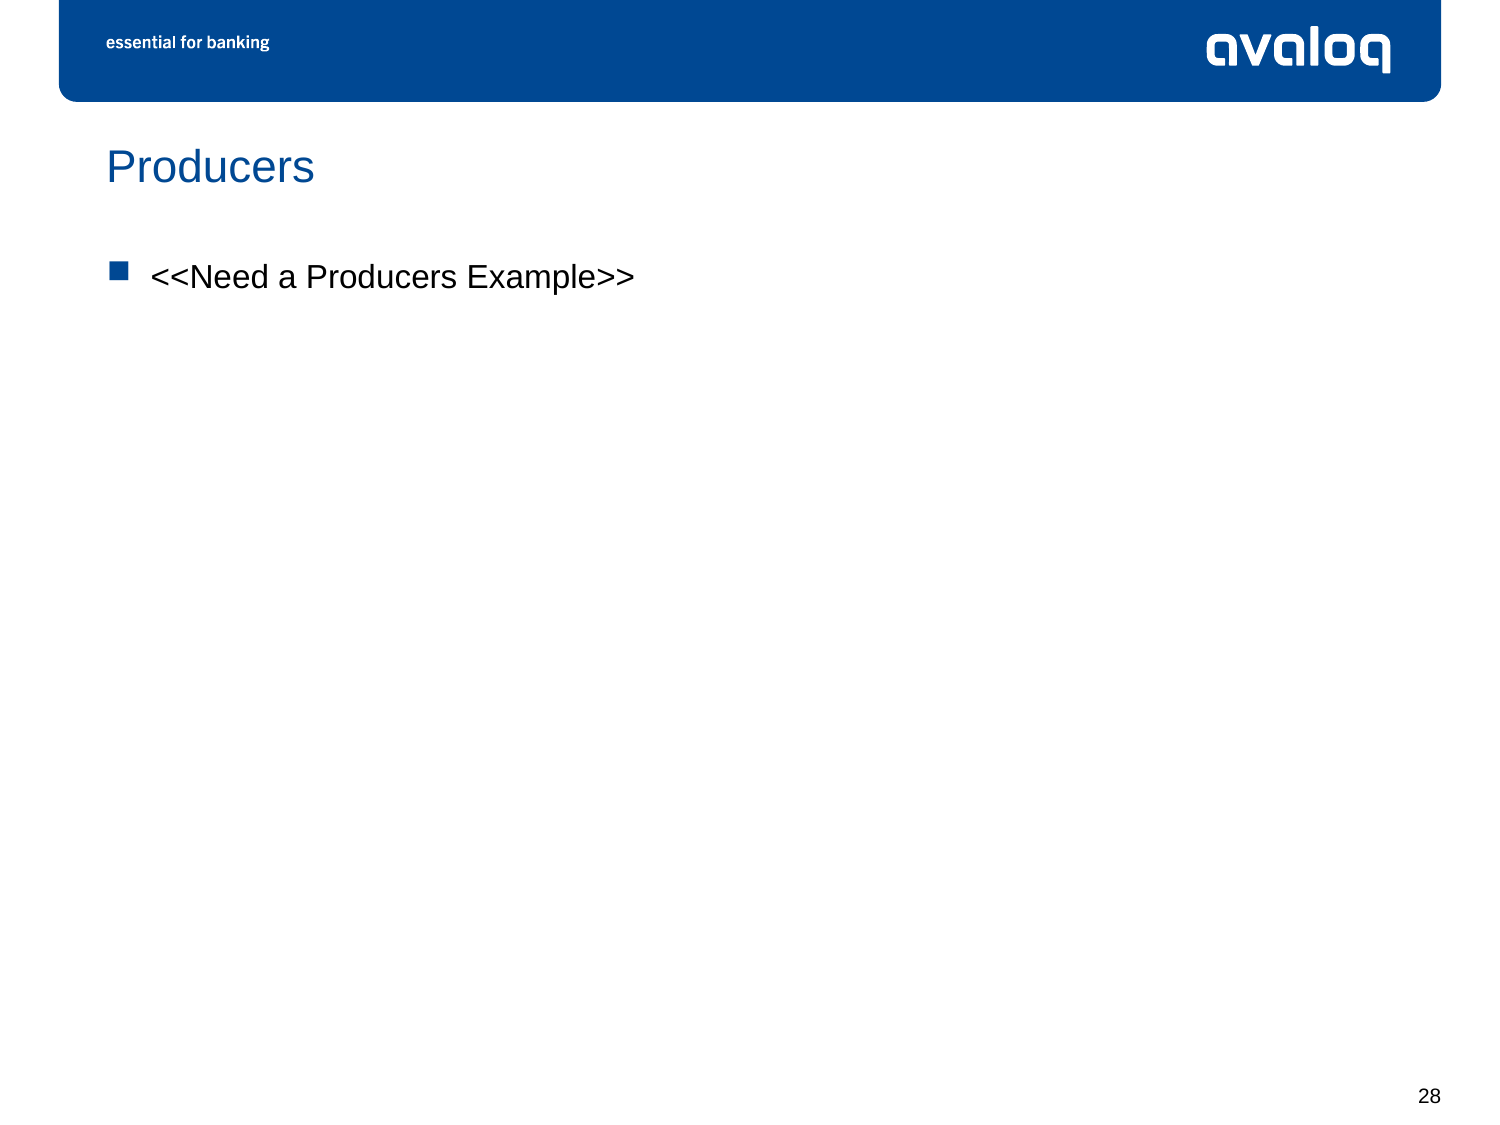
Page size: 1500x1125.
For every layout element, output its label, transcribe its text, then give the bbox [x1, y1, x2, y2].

list <<Need a Producers Example>> [105, 255, 1394, 1042]
title Producers [105, 142, 1394, 215]
slide_number 28 [1200, 1082, 1442, 1112]
